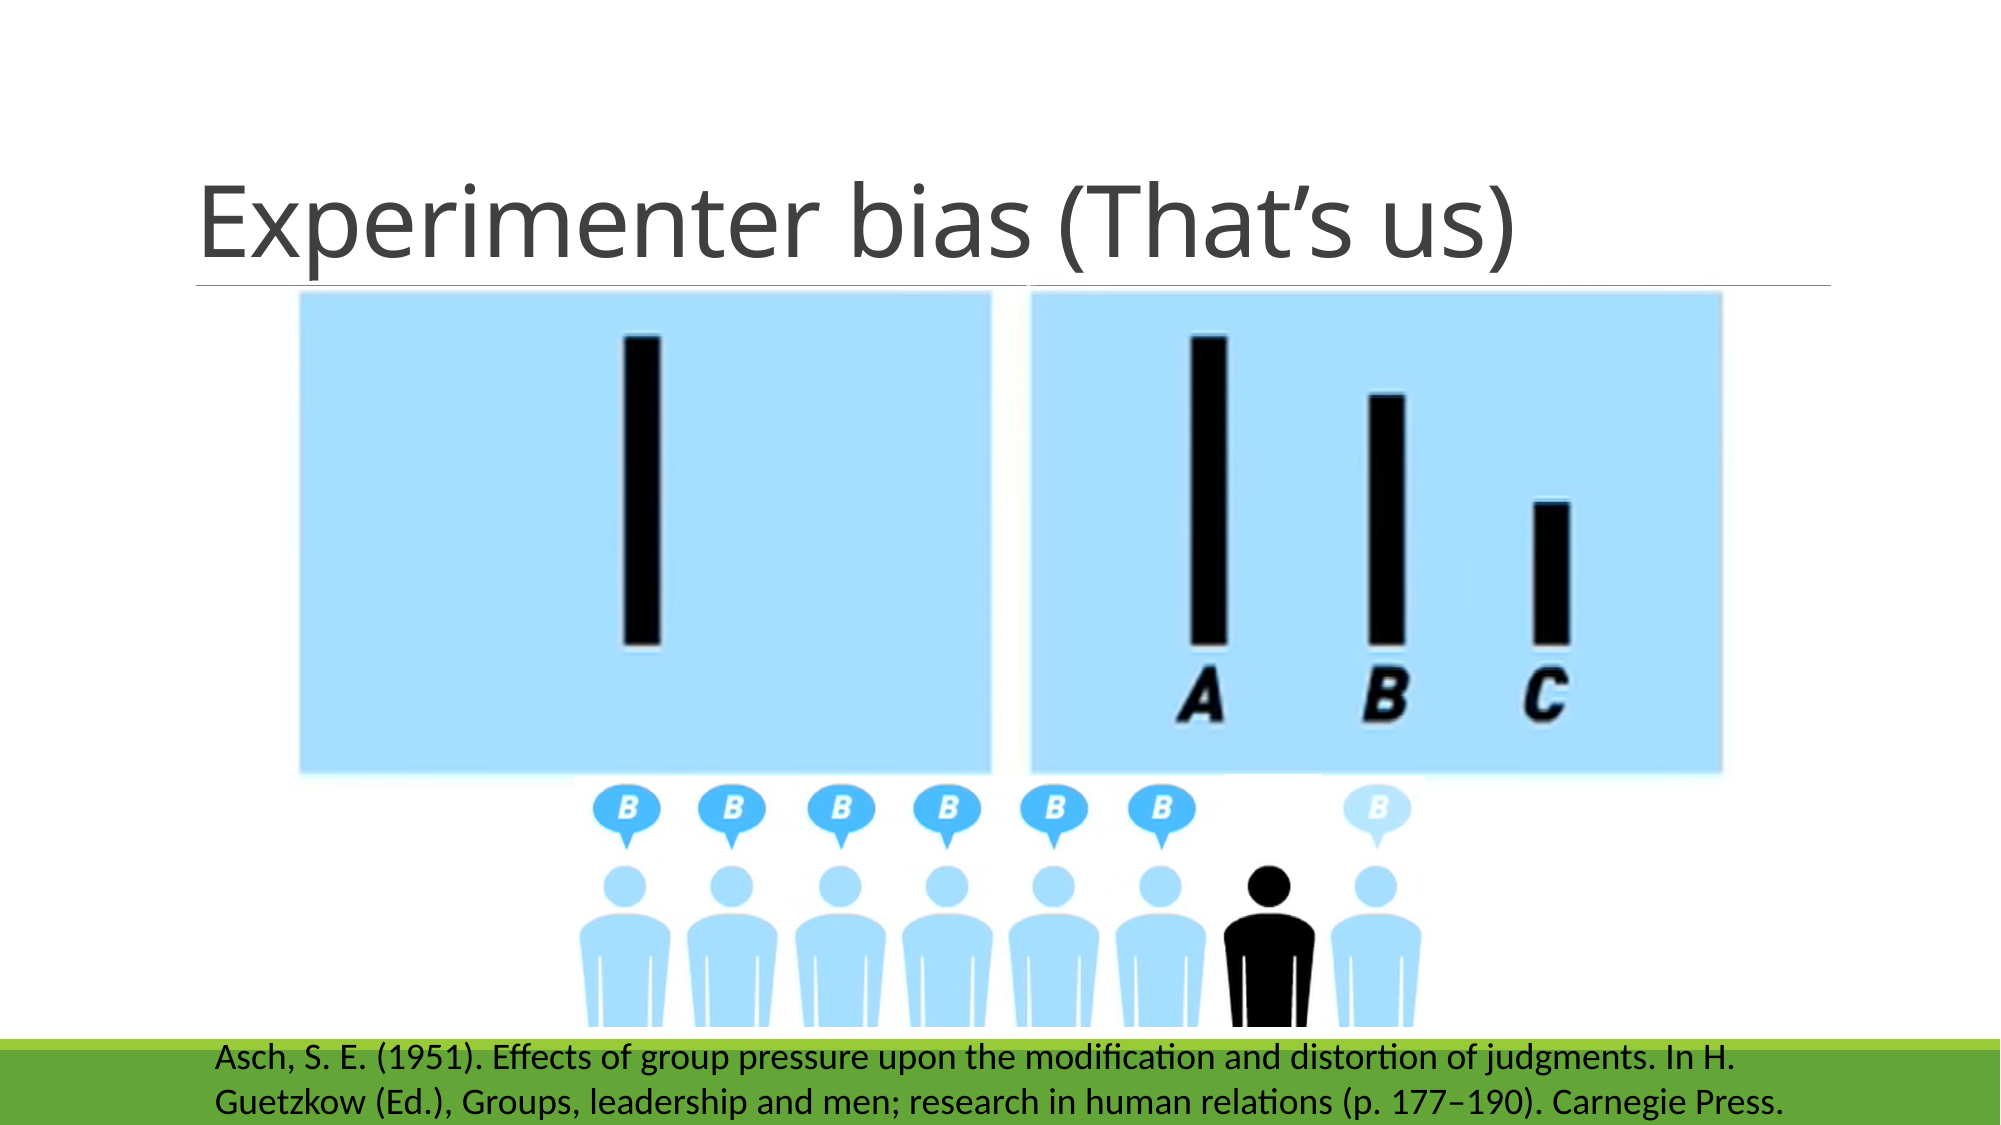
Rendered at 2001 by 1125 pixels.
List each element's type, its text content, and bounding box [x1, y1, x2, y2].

text_box Asch, S. E. (1951). Effects of group pressure upon the modification and distortion of judgments. In H. Guetzkow (Ed.), Groups, leadership and men; research in human relations (p. 177–190). Carnegie Press. [199, 1024, 1905, 1125]
picture [574, 776, 1426, 1028]
title Experimenter bias (That’s us) [180, 47, 1830, 272]
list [0, 276, 2000, 798]
